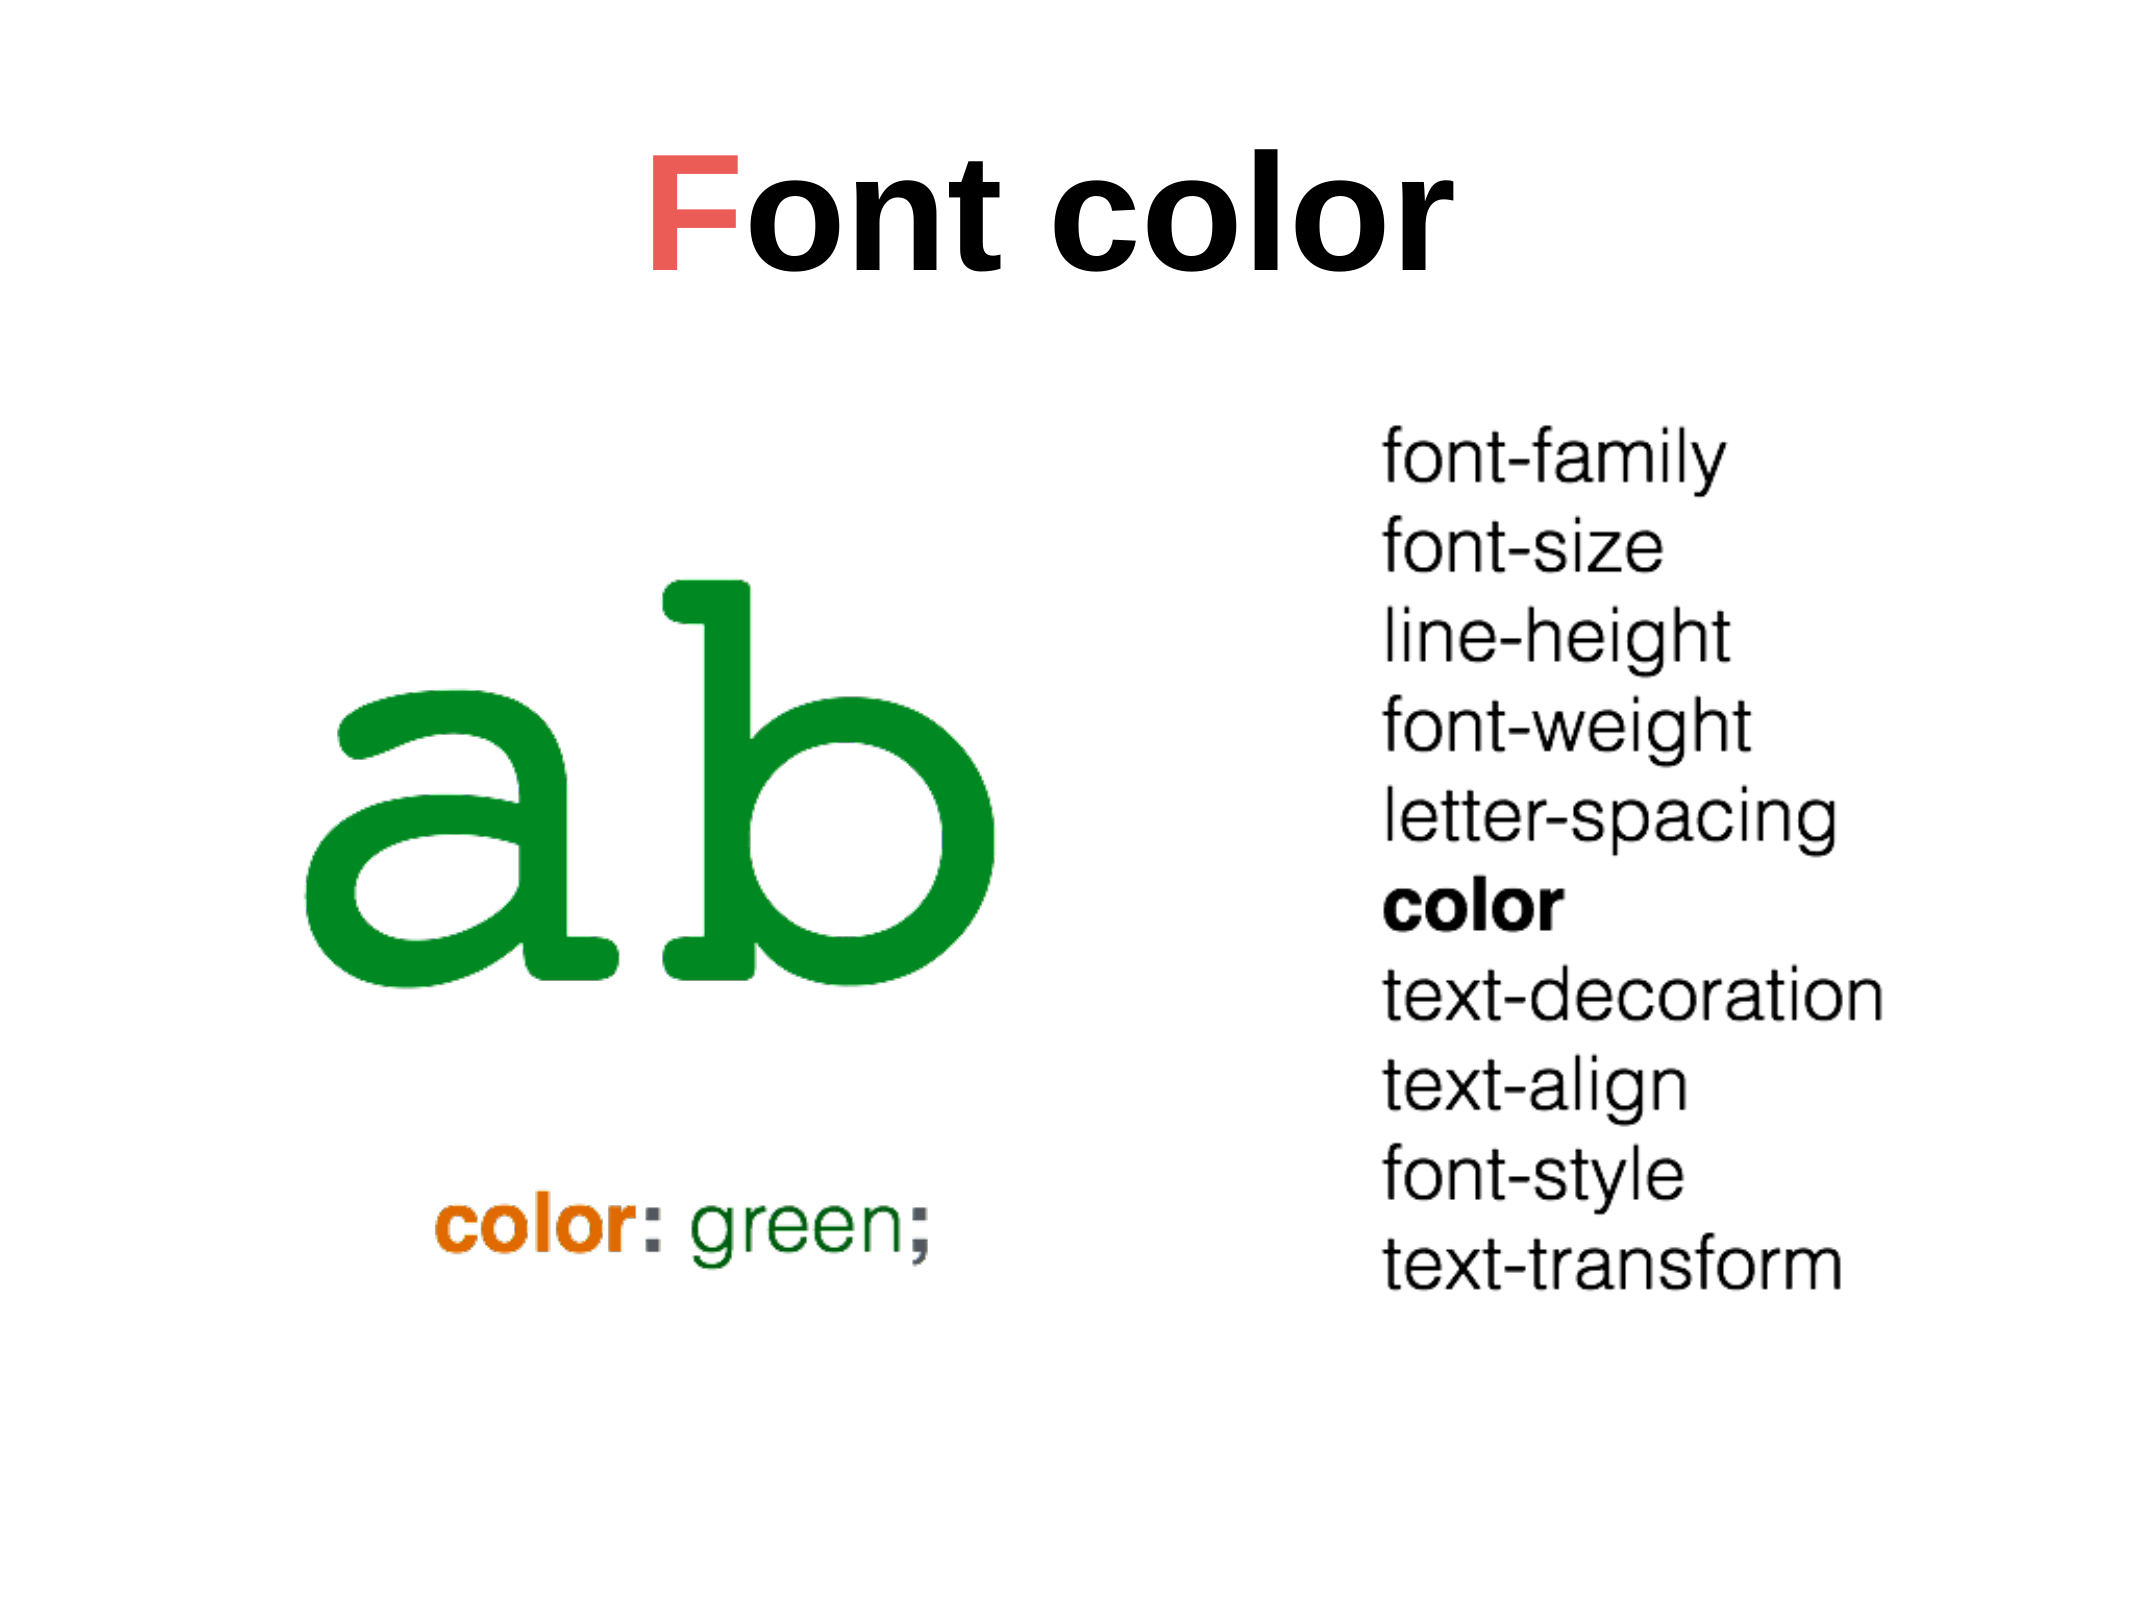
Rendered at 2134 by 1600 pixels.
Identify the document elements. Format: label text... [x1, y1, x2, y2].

text_box Font color [636, 97, 1464, 311]
picture [138, 372, 1996, 1394]
